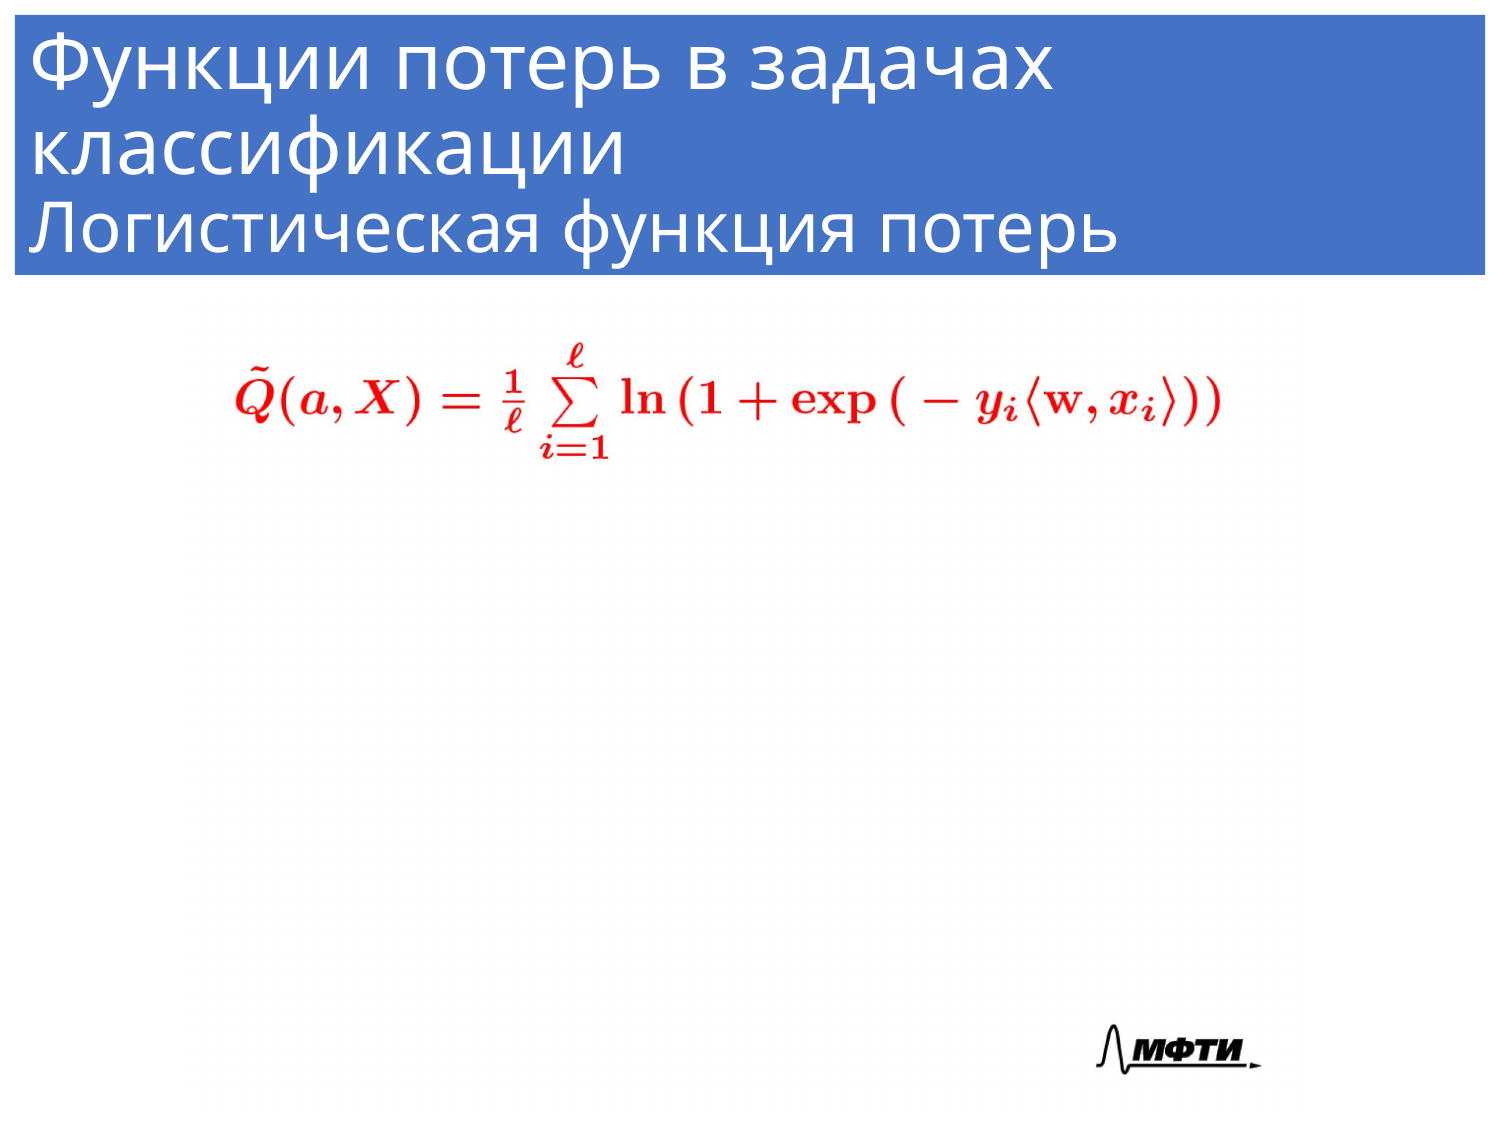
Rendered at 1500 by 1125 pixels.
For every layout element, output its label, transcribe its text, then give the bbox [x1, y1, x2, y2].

title Функции потерь в задачах классификации Логистическая функция потерь [14, 14, 1486, 275]
picture [177, 295, 1306, 1111]
